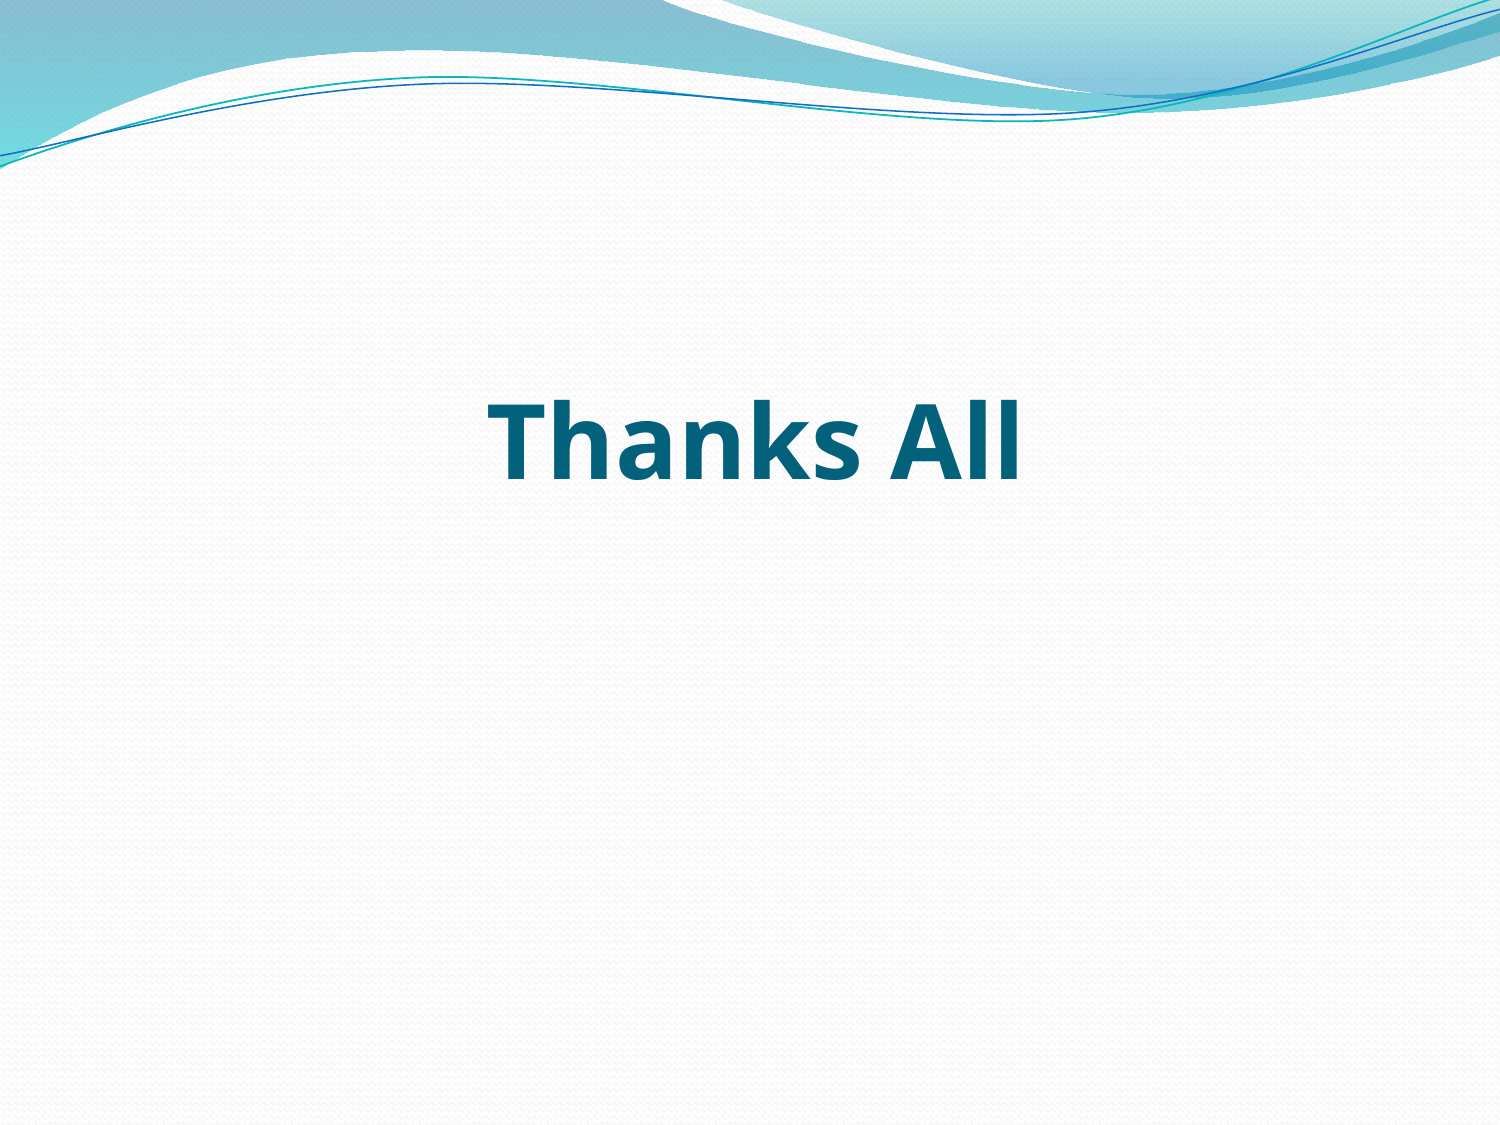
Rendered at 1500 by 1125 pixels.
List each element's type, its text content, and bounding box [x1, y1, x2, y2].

title Thanks All [74, 312, 1438, 501]
